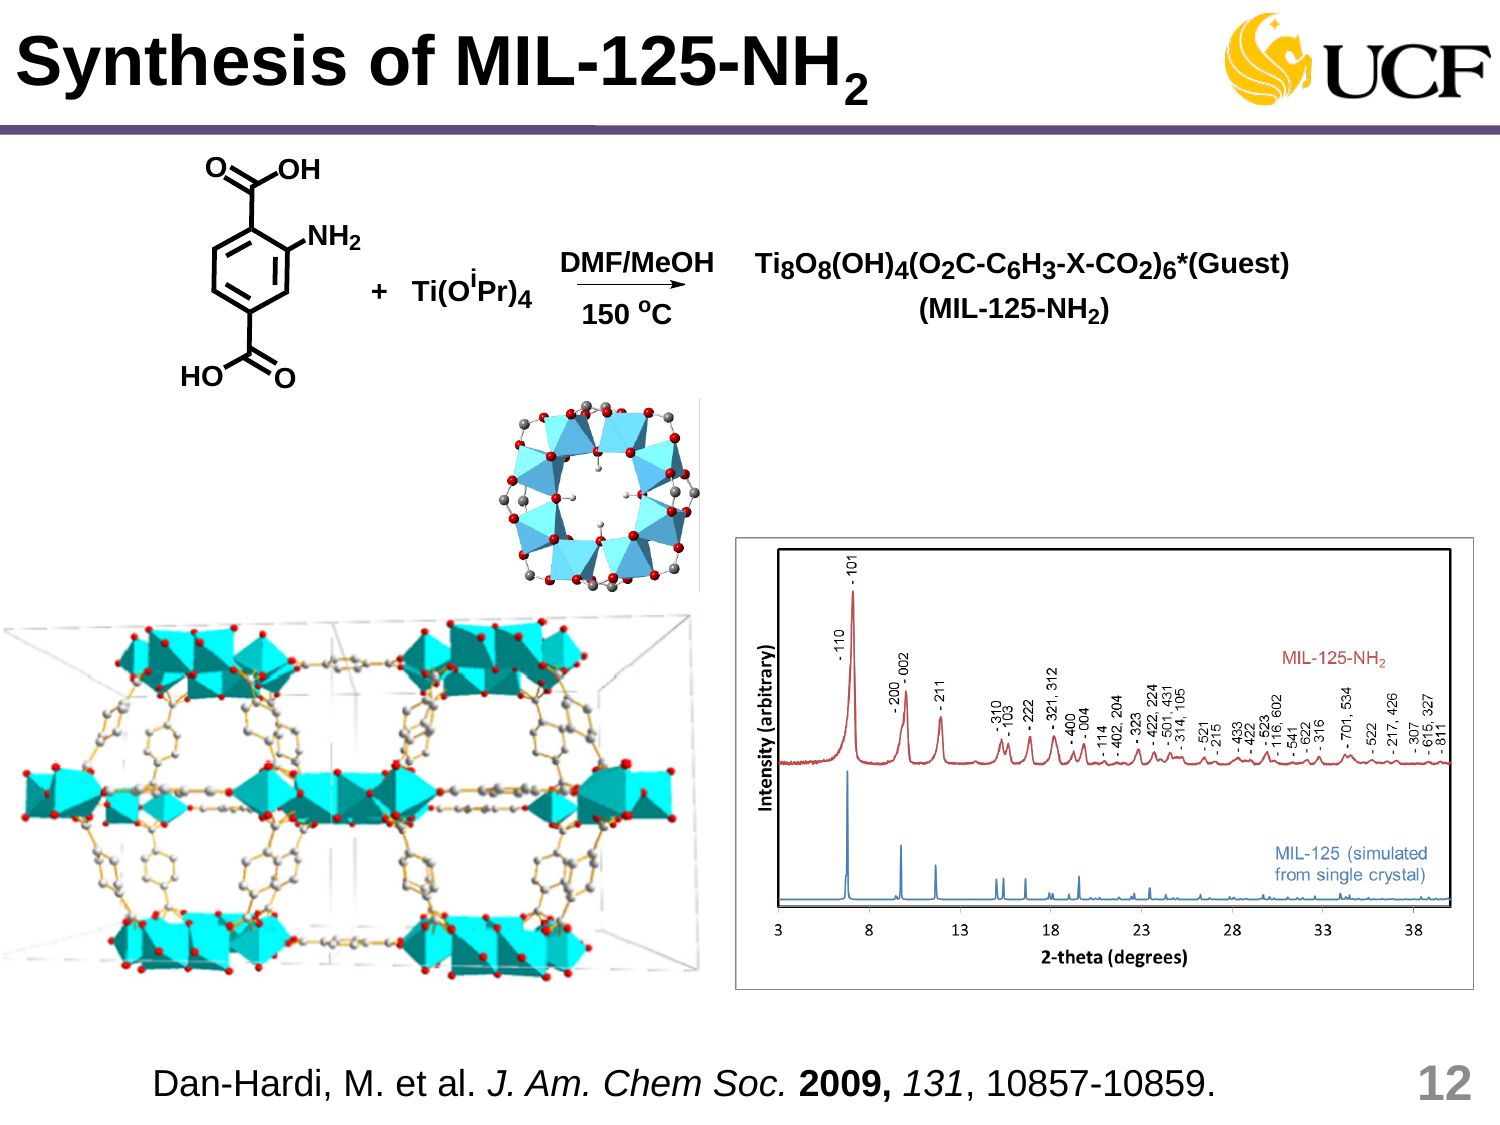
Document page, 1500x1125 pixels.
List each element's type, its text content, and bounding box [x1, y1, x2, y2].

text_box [177, 155, 1294, 395]
picture [0, 398, 701, 1040]
picture [1224, 12, 1492, 106]
picture [735, 536, 1474, 990]
title Synthesis of MIL-125-NH2 [0, 1, 1350, 129]
slide_number 12 [1137, 1050, 1488, 1110]
text_box Dan-Hardi, M. et al. J. Am. Chem Soc. 2009, 131, 10857-10859. [137, 1051, 1294, 1112]
